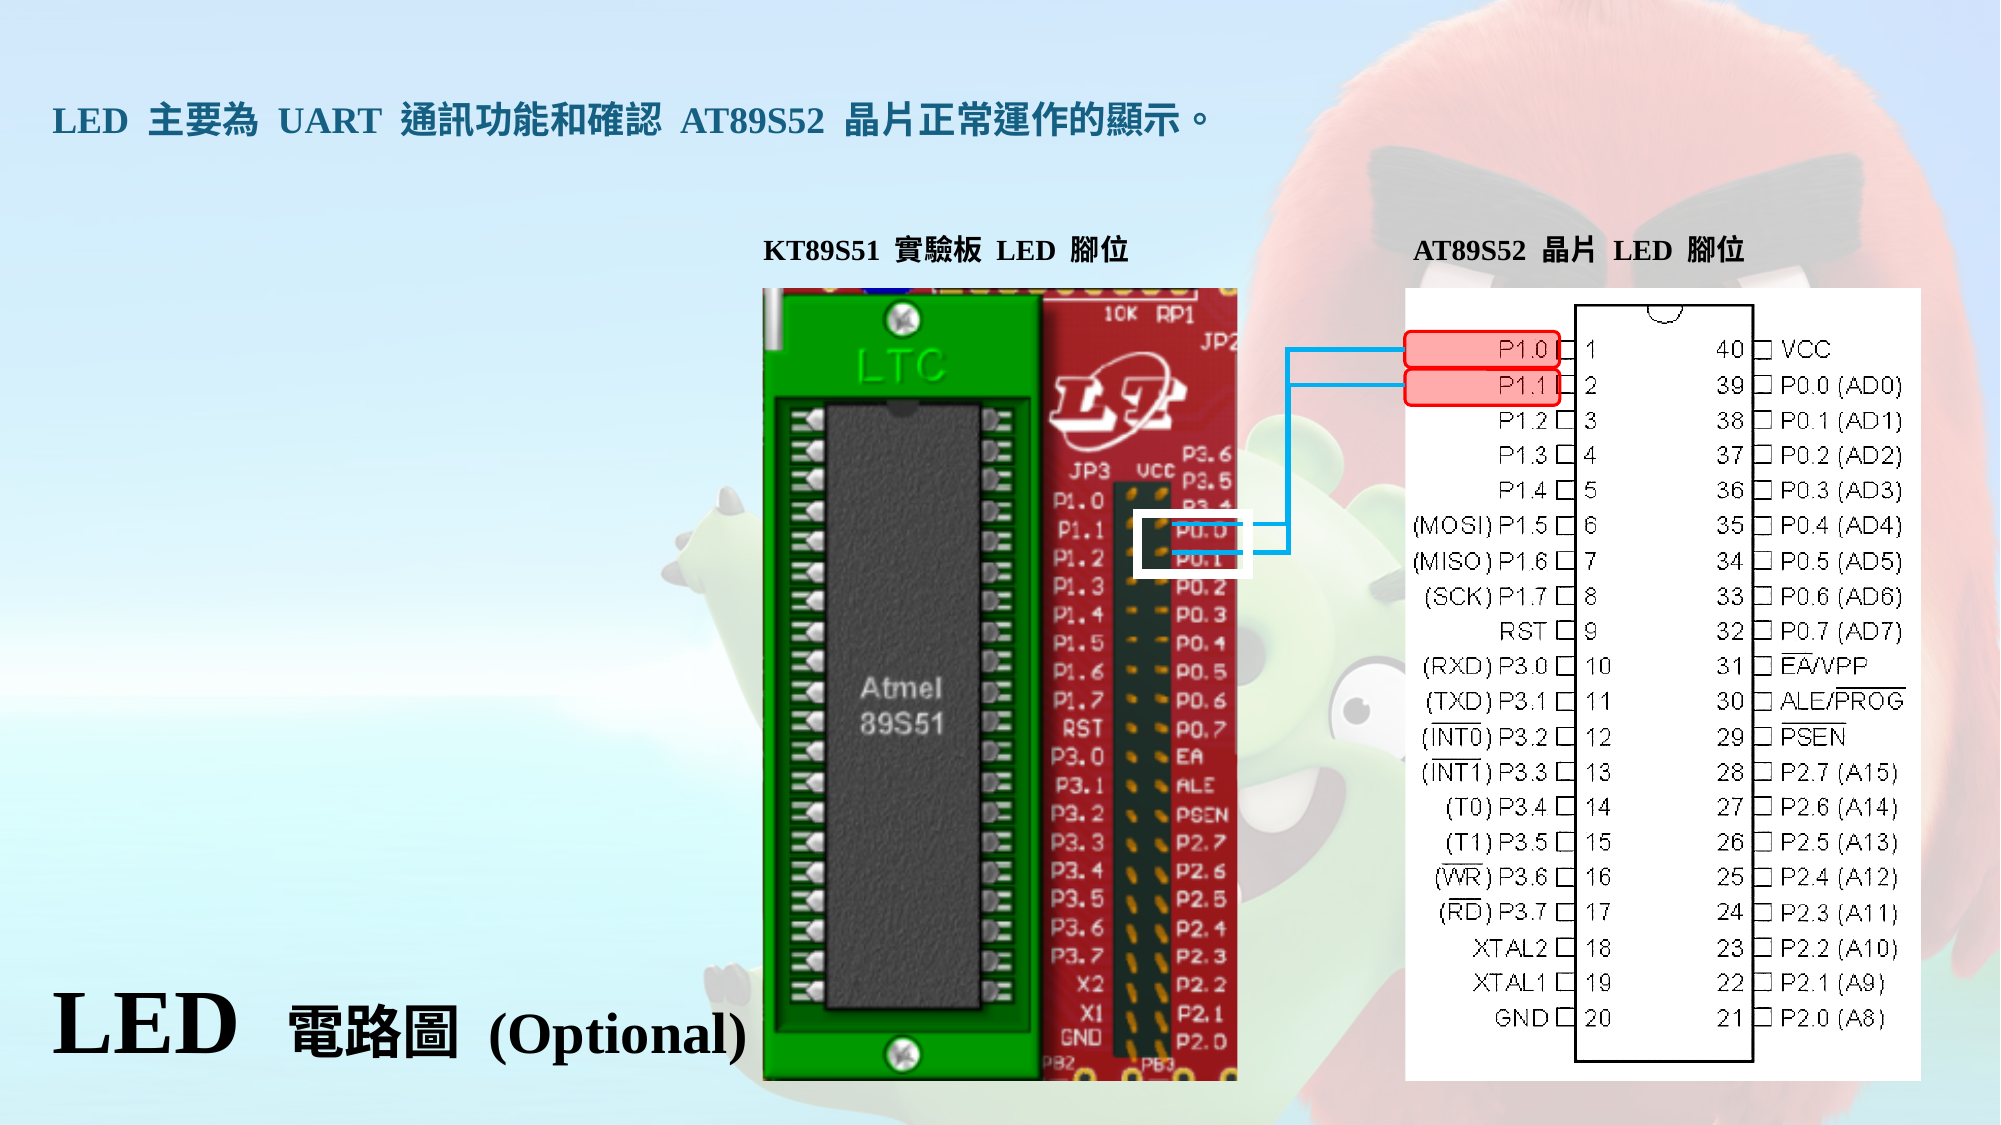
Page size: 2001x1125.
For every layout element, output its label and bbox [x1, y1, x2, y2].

text_box [1171, 348, 1406, 384]
picture [0, 0, 2000, 1125]
text_box [748, 206, 1252, 1082]
text_box [1397, 205, 1922, 1082]
text_box [1171, 384, 1406, 553]
